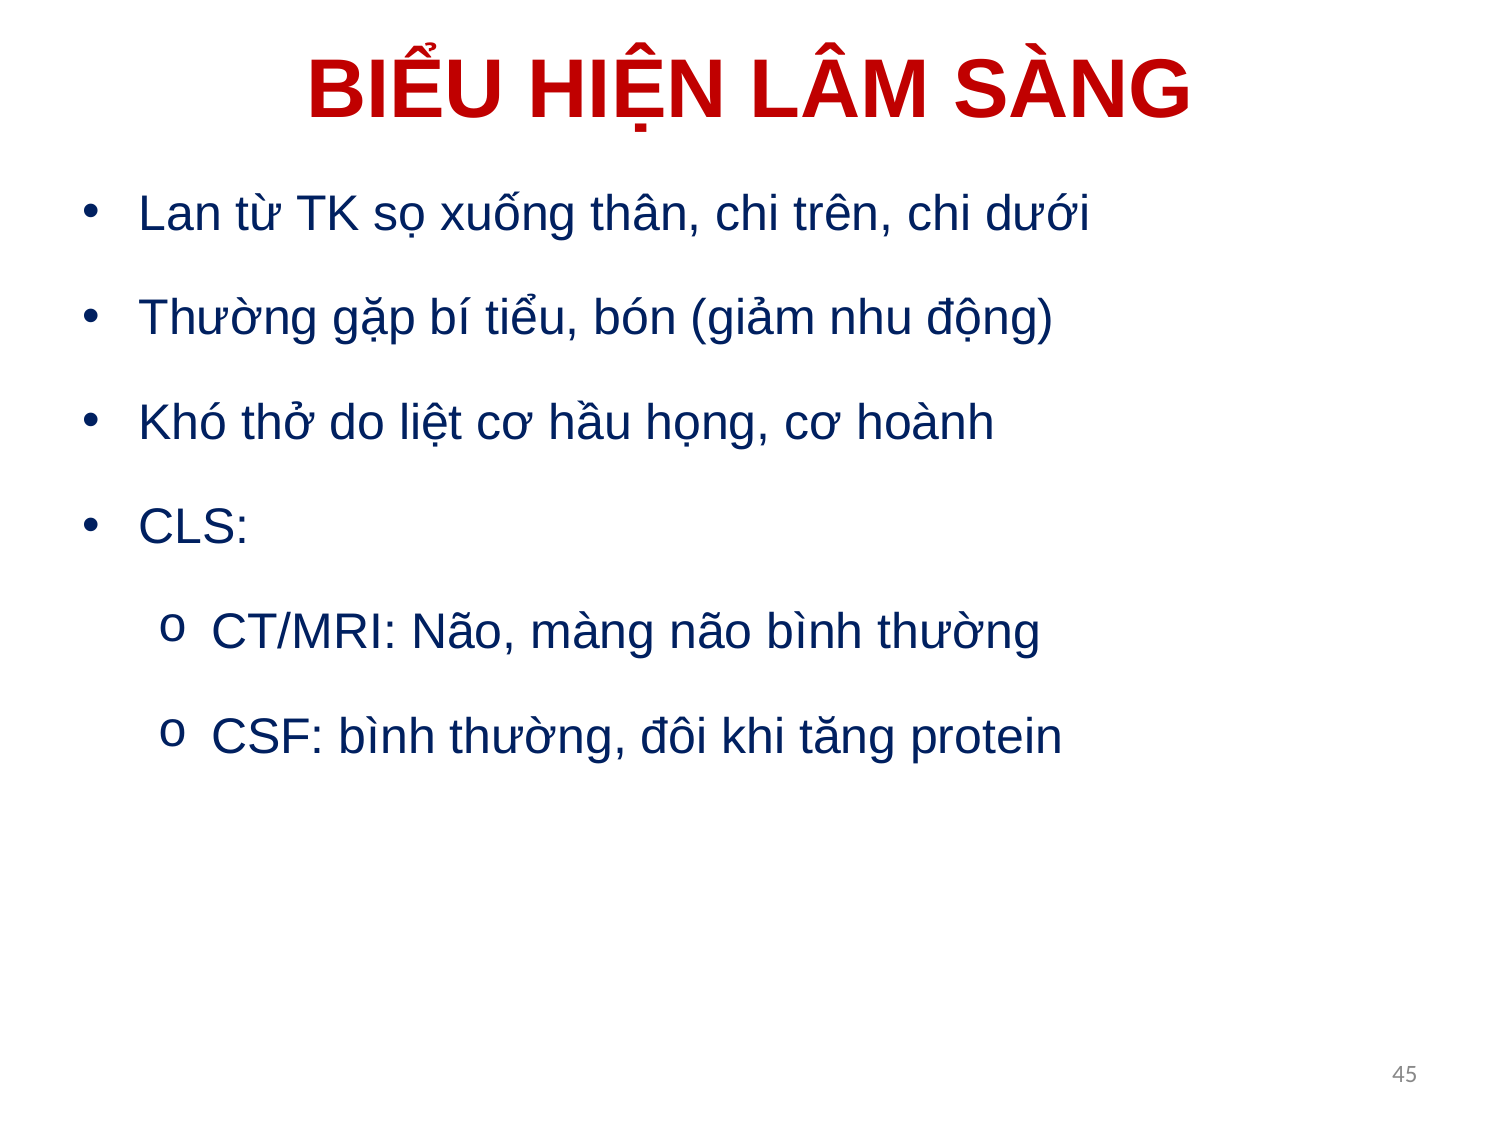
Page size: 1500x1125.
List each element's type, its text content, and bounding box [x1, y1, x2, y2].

list Lan từ TK sọ xuống thân, chi trên, chi dưới Thường gặp bí tiểu, bón (giảm nhu động) Khó thở do liệt cơ hầu họng, cơ hoành CLS: CT/MRI: Não, màng não bình thường CSF: bình thường, đôi khi tăng protein [74, 142, 1426, 1006]
title BIỂU HIỆN LÂM SÀNG [74, 24, 1426, 142]
slide_number 45 [1381, 1050, 1426, 1096]
